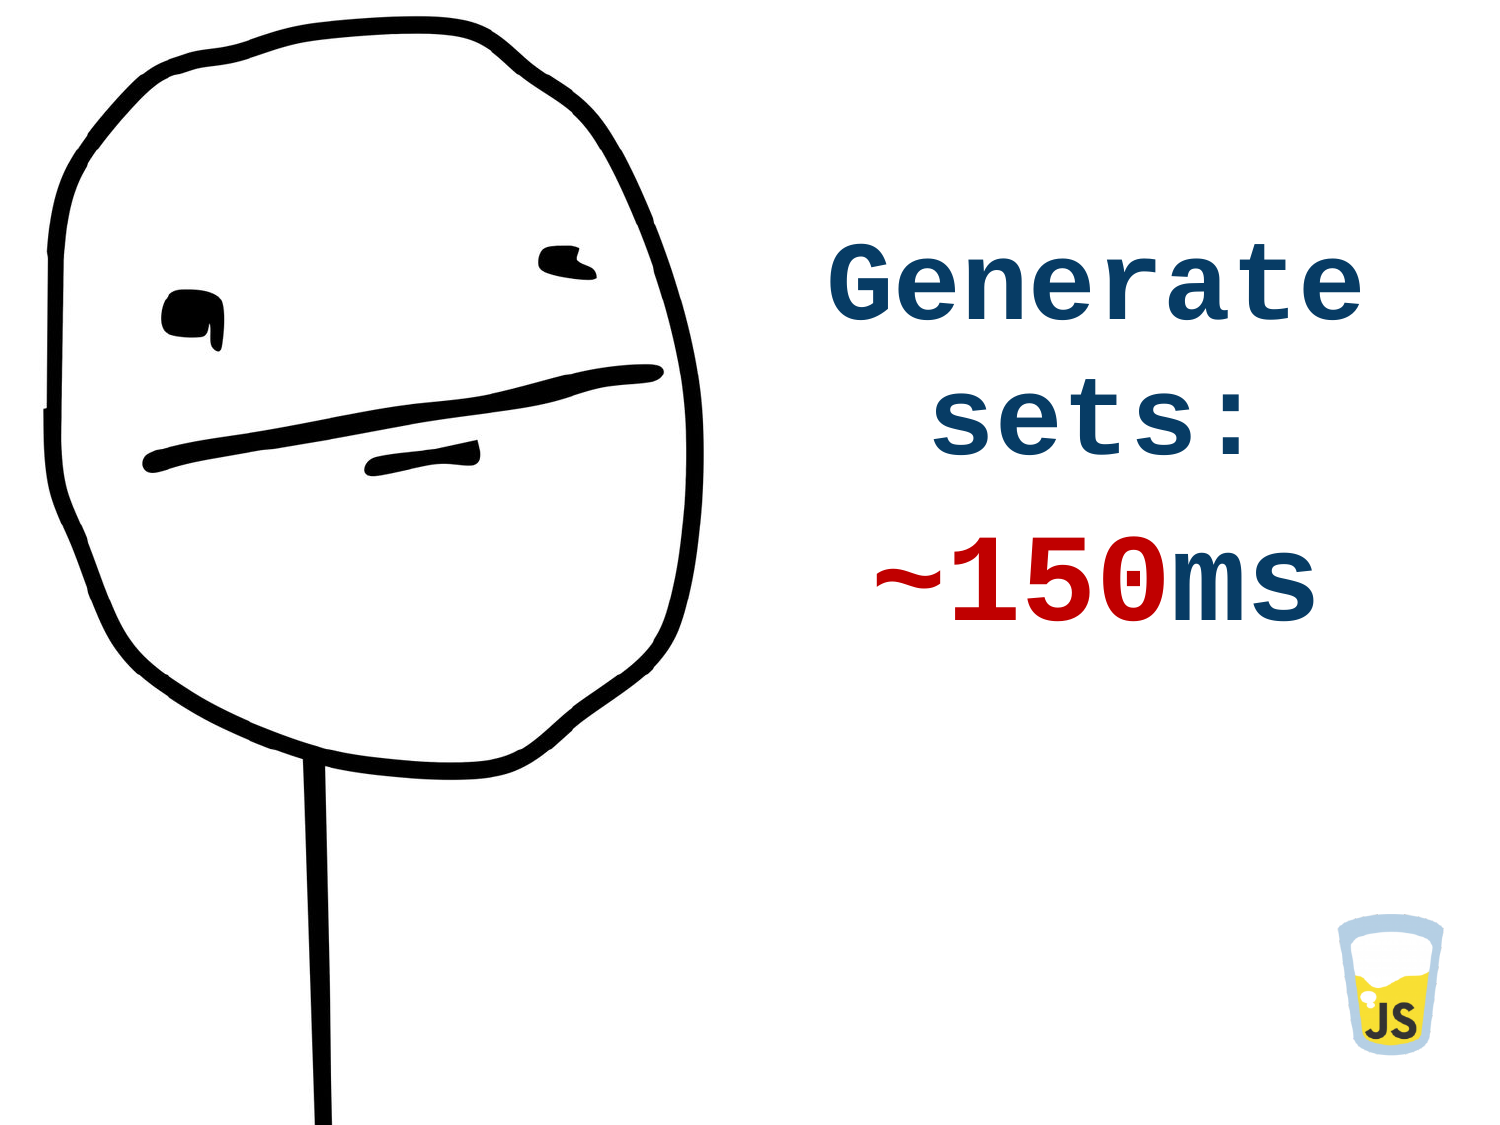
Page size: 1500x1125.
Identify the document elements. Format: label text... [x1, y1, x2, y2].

text_box ~150ms [738, 487, 1460, 653]
picture [7, 0, 734, 1125]
picture [1318, 912, 1463, 1057]
text_box Generate sets: [738, 199, 1460, 485]
